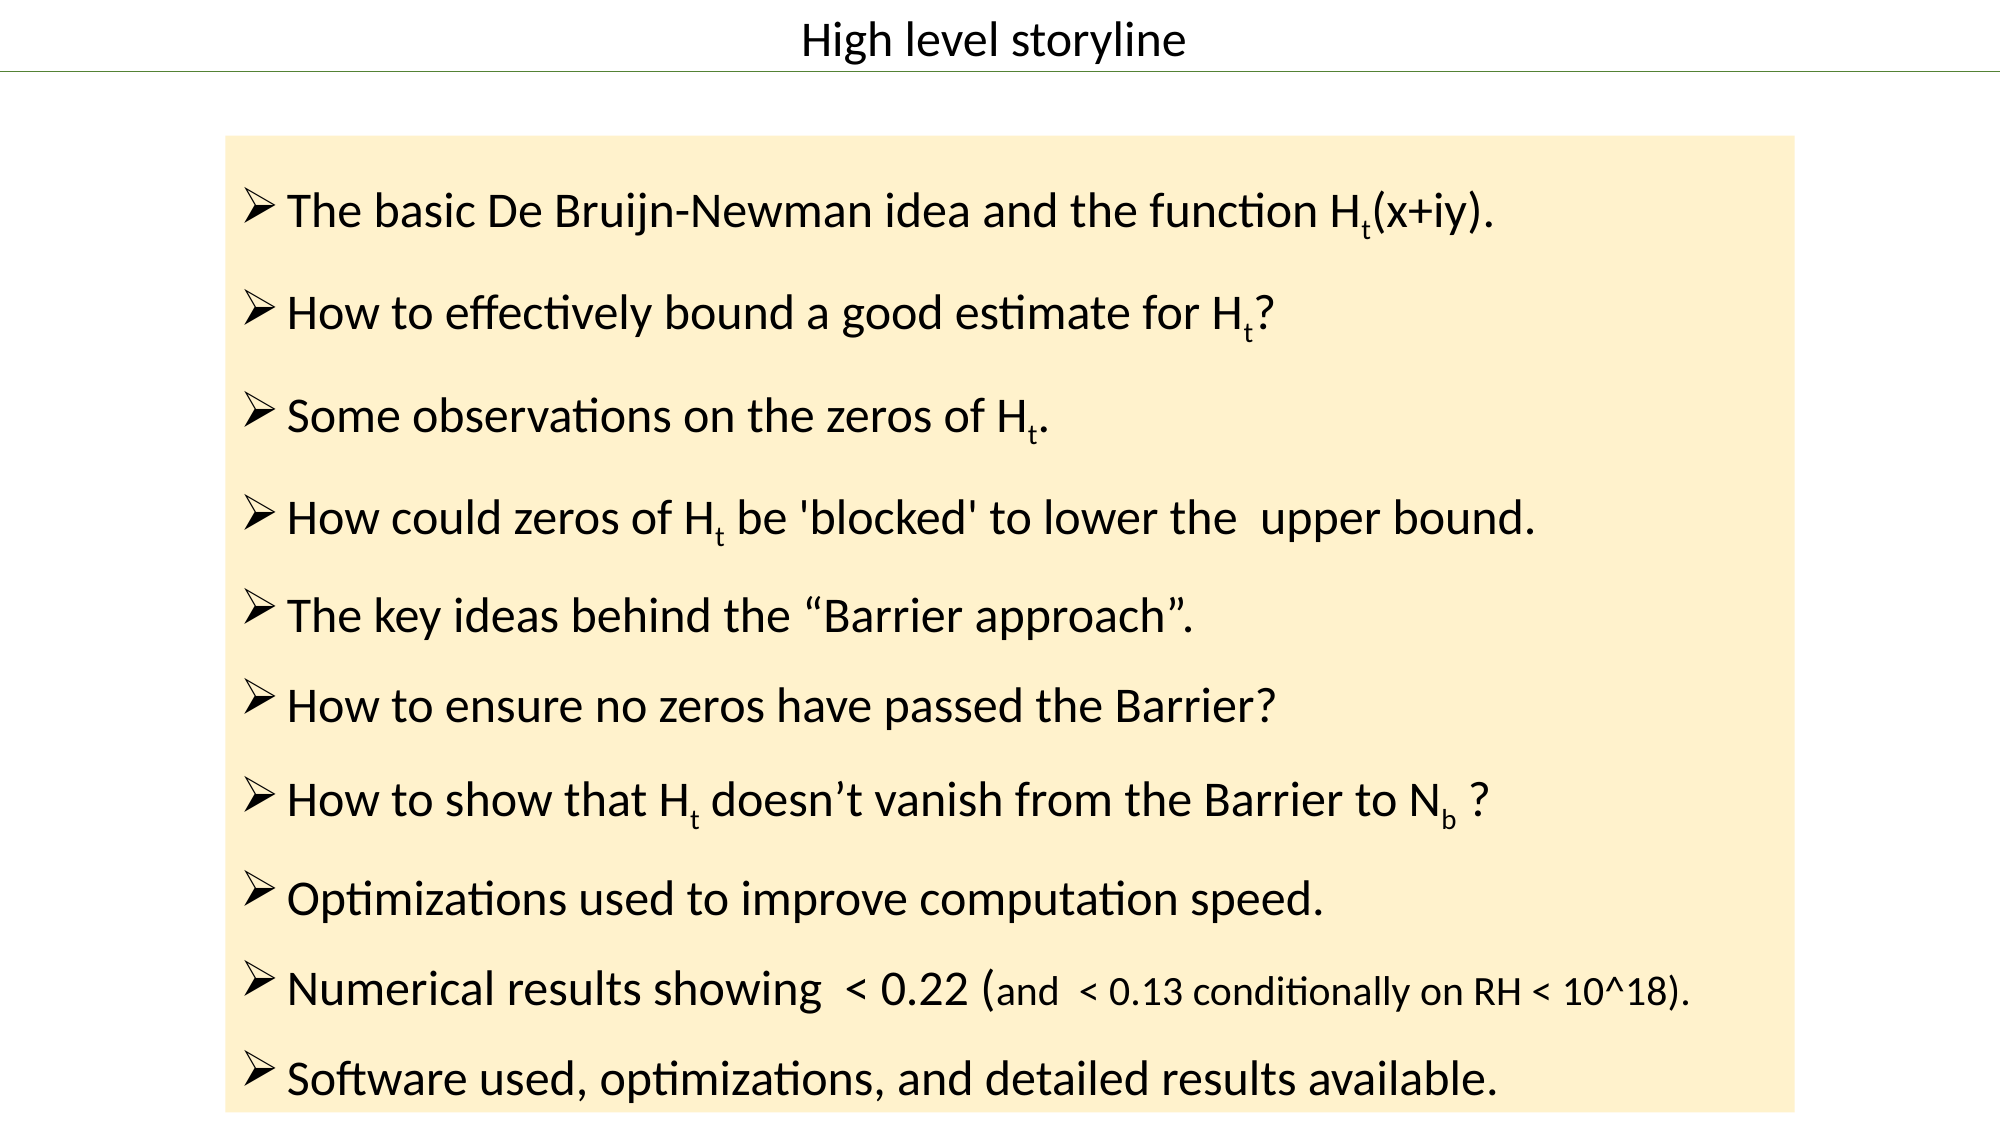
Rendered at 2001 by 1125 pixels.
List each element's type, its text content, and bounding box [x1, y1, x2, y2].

text_box High level storyline [786, 0, 1398, 71]
